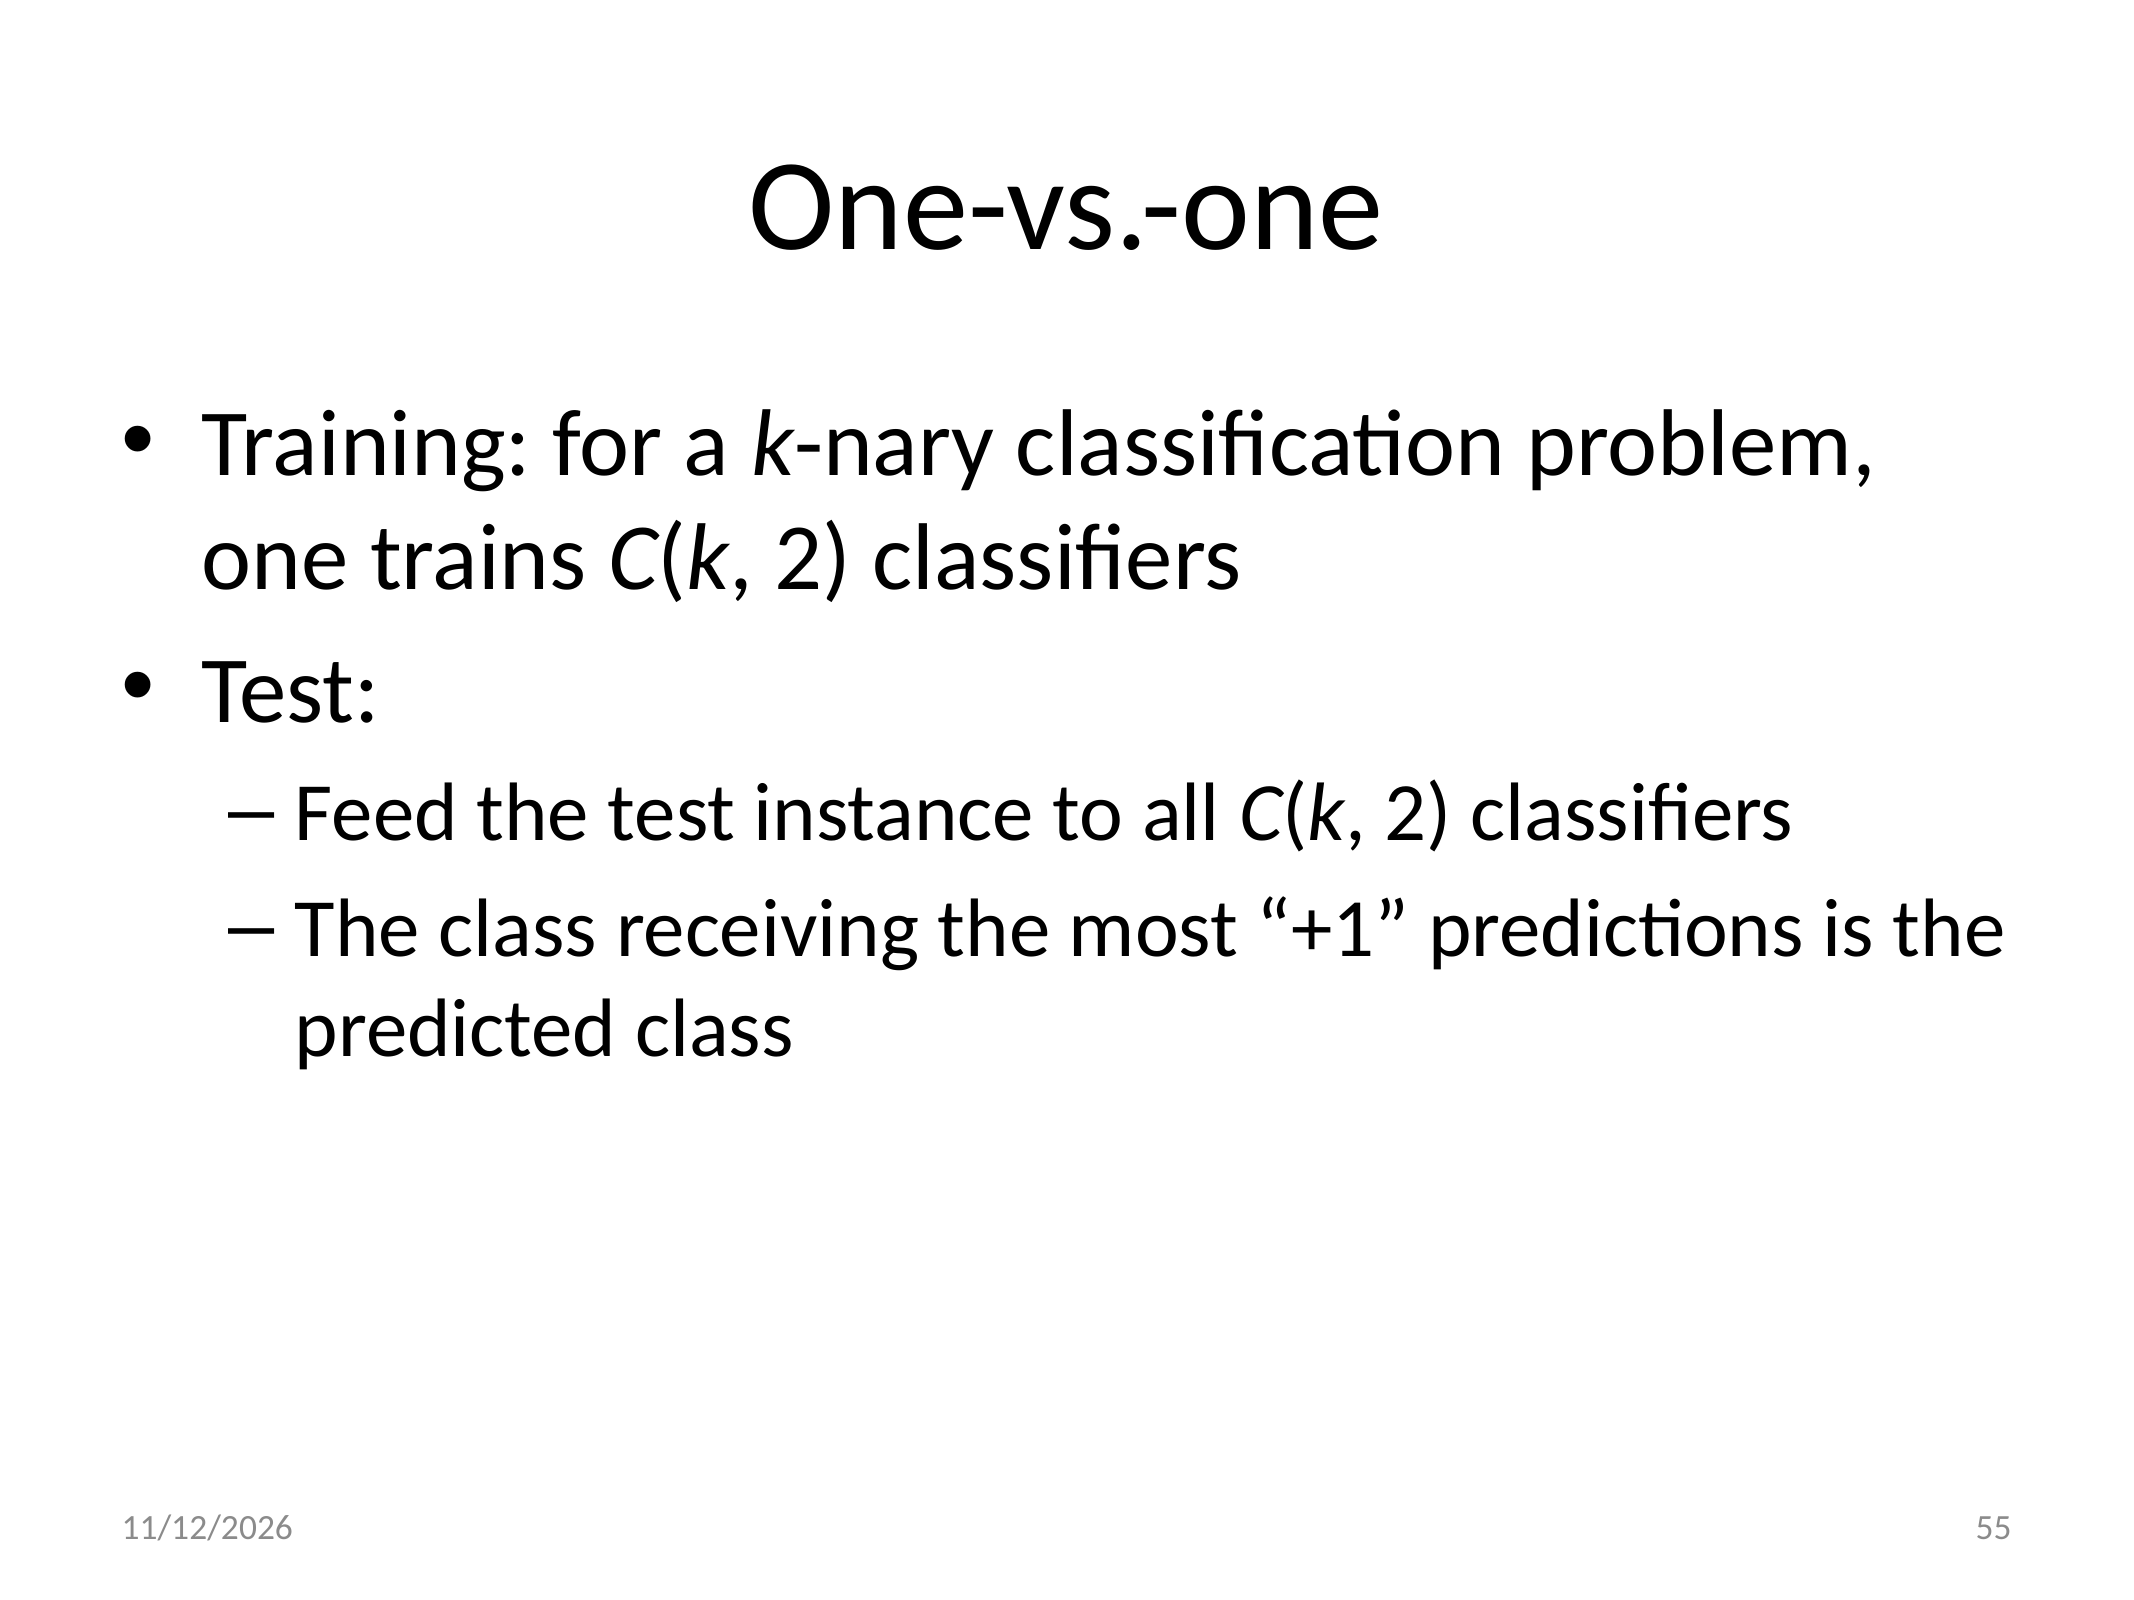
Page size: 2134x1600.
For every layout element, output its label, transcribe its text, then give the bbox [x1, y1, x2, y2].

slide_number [106, 1482, 605, 1569]
slide_number 55 [1528, 1482, 2027, 1569]
title One-vs.-one [106, 64, 2027, 331]
list Training: for a k-nary classification problem, one trains C(k, 2) classifiers Test: Feed the test instance to all C(k, 2) classifiers The class receiving the most “+1” predictions is the predicted class [106, 373, 2027, 1430]
